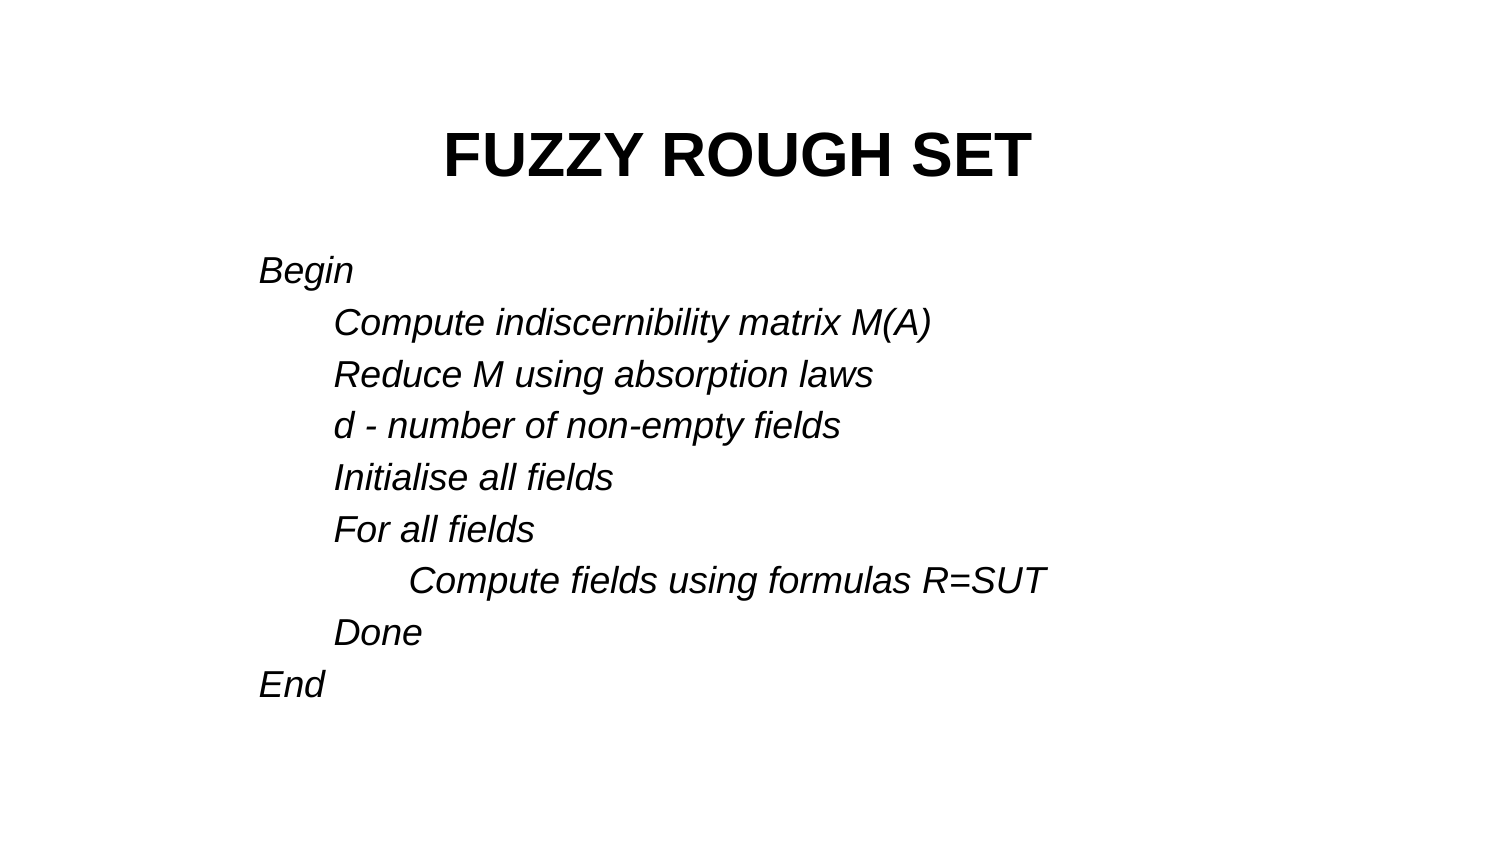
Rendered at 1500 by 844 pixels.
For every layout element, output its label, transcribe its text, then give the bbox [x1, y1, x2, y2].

title FUZZY ROUGH SET [337, 62, 1140, 204]
subtitle Begin Compute indiscernibility matrix M(A) Reduce M using absorption laws d - number of non-empty fields Initialise all fields For all fields Compute fields using formulas R=SUT Done End [168, 224, 1332, 759]
